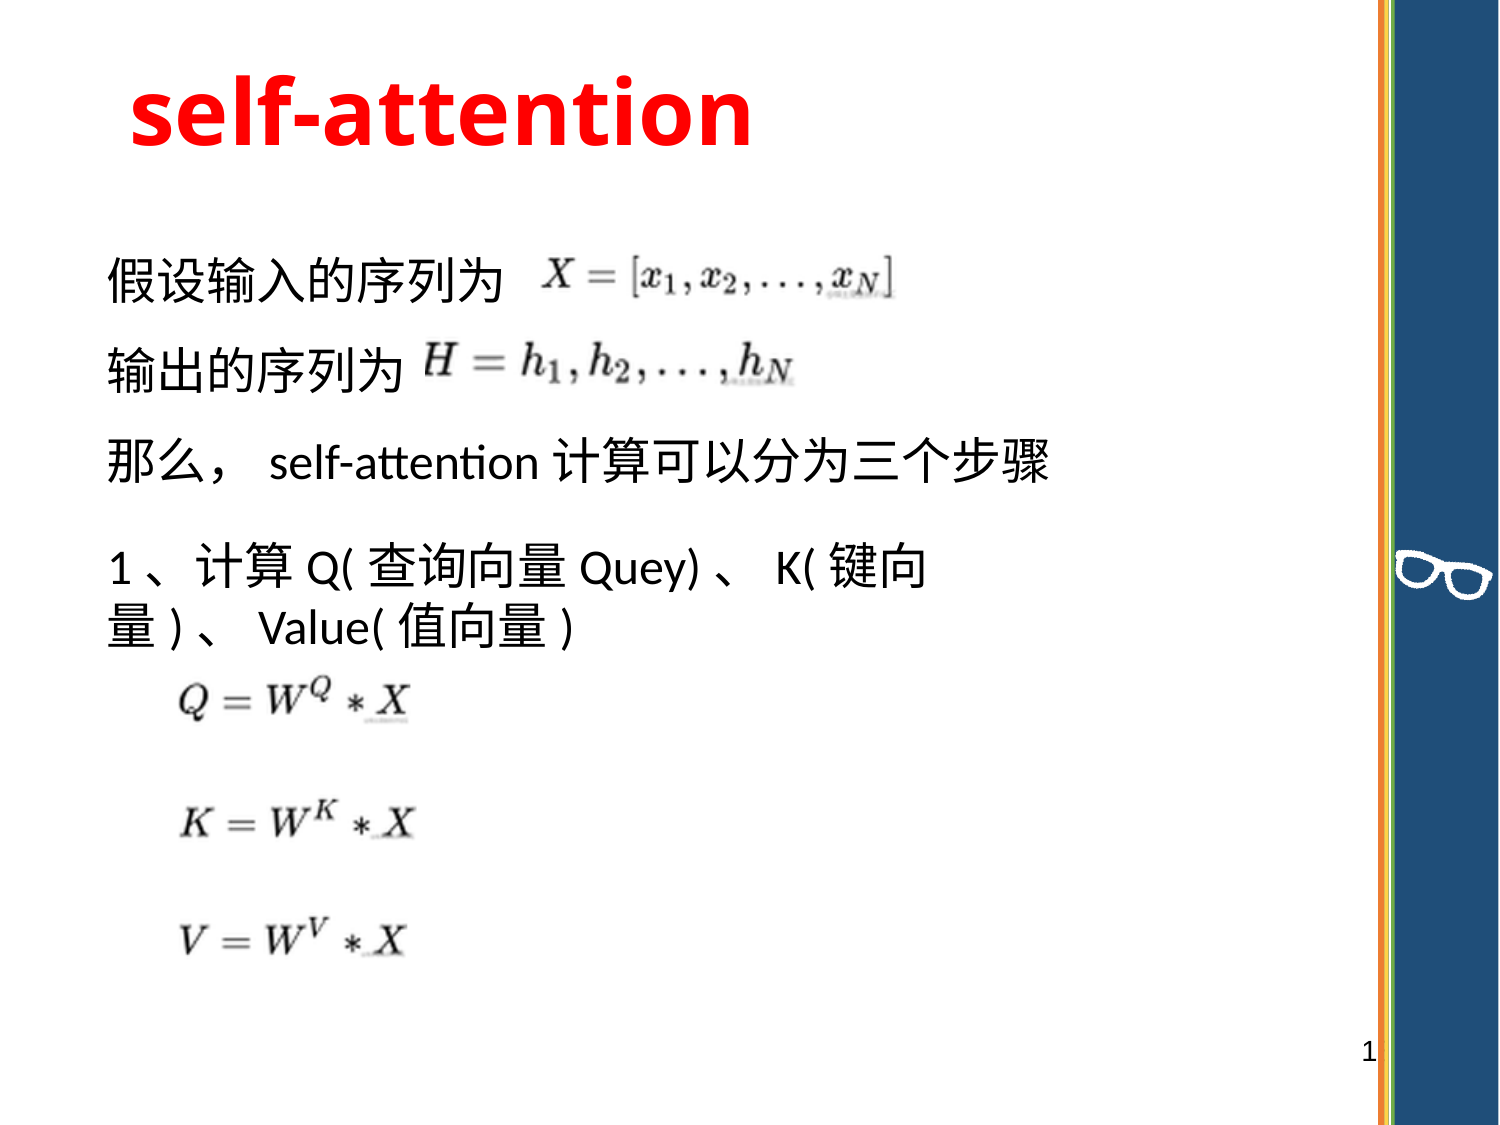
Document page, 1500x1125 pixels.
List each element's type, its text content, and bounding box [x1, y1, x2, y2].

text_box 1、计算Q(查询向量Quey)、K(键向量)、Value(值向量) [92, 527, 1281, 663]
picture [162, 668, 495, 999]
text_box 183 [1074, 1024, 1378, 1103]
text_box 假设输入的序列为 输出的序列为 那么，self-attention计算可以分为三个步骤 [92, 212, 1264, 498]
picture [1387, 521, 1496, 629]
title self-attention [114, 56, 1133, 177]
picture [425, 321, 798, 393]
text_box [1378, 0, 1499, 1125]
picture [536, 248, 903, 304]
